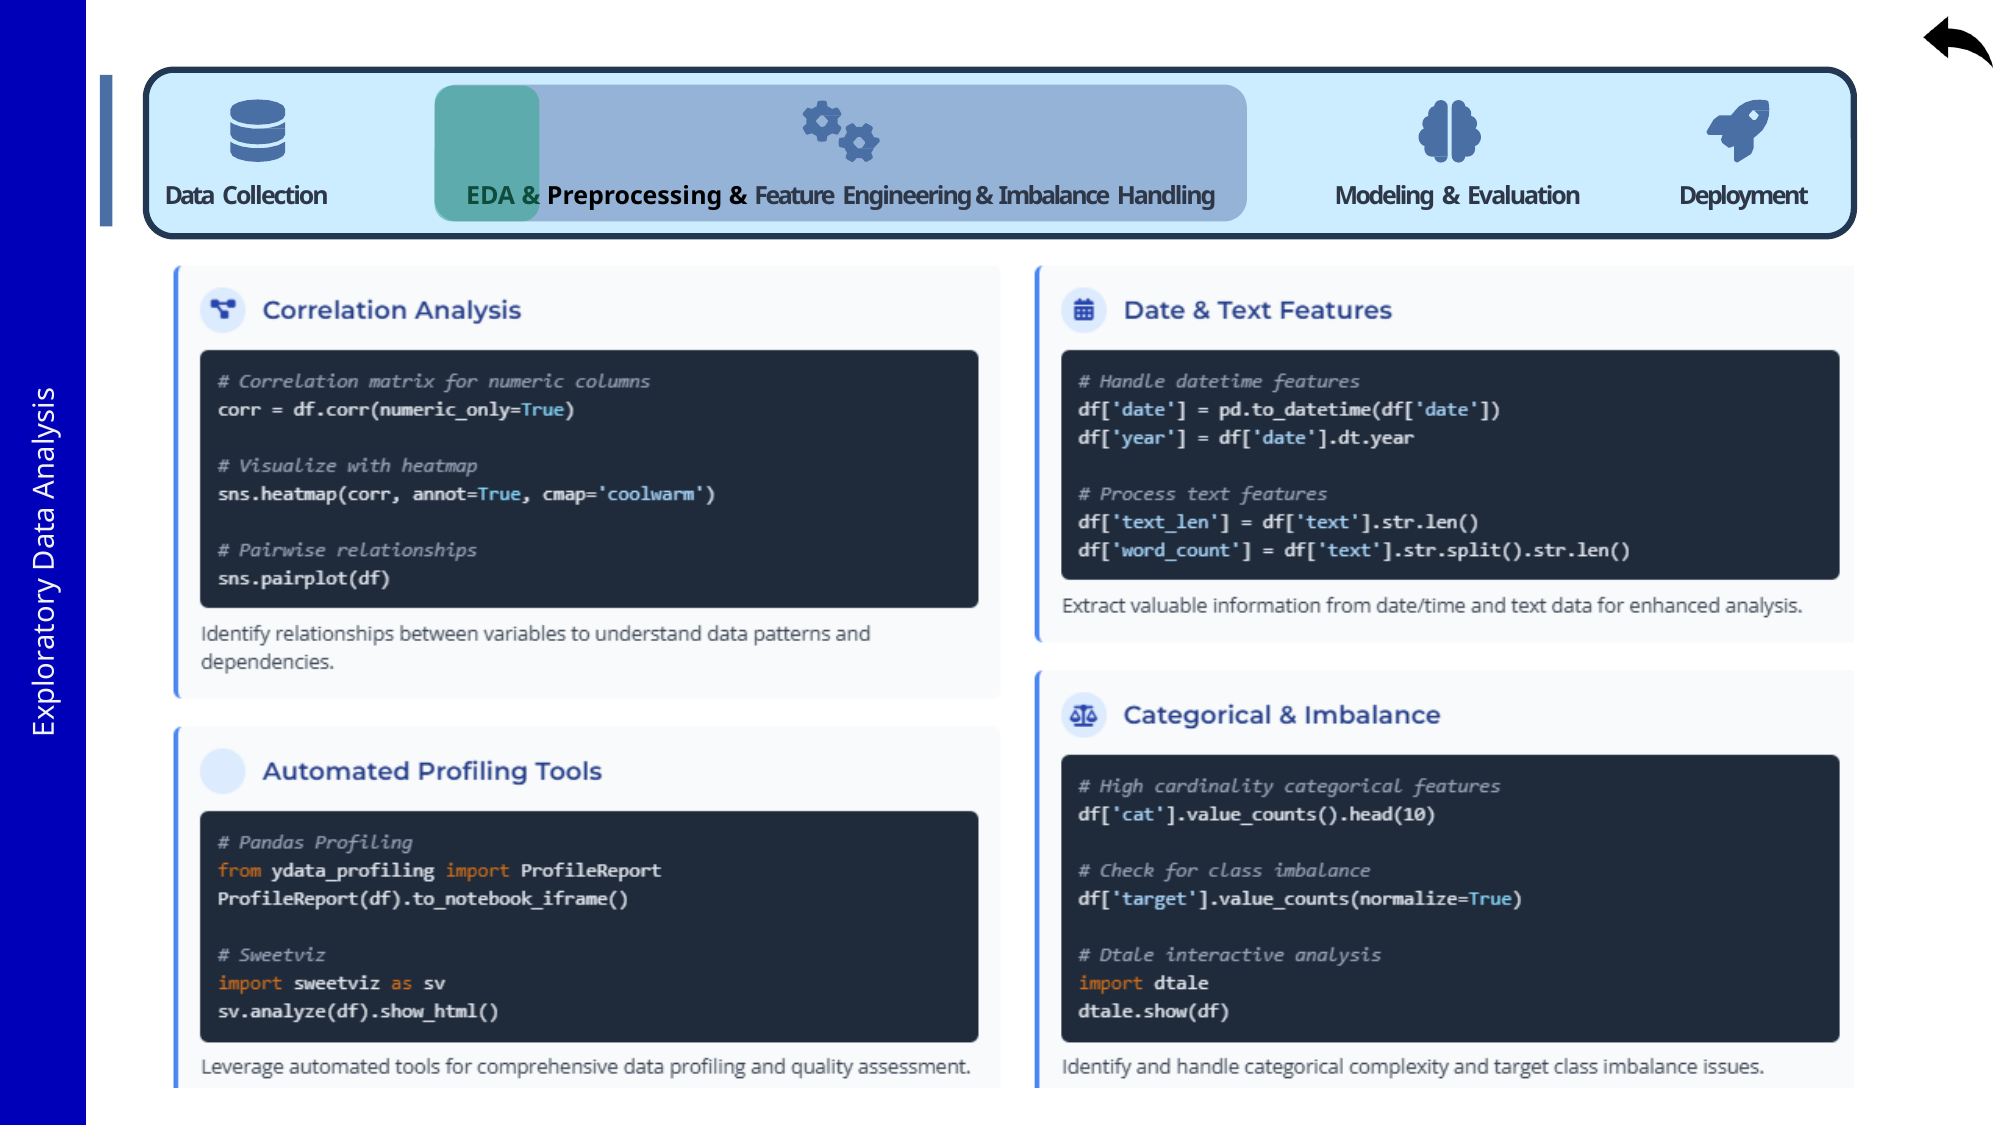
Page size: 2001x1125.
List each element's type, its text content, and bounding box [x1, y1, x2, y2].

text_box Exploratory Data Analysis [0, 0, 88, 1125]
text_box [143, 67, 1857, 239]
text_box Modeling & Evaluation [1332, 177, 1592, 210]
text_box [230, 122, 286, 145]
text_box [1451, 100, 1481, 163]
text_box [432, 83, 542, 224]
text_box [838, 123, 880, 162]
text_box Data Collection [162, 177, 350, 210]
text_box [1706, 99, 1770, 163]
text_box [527, 210, 1247, 224]
text_box Deployment [1676, 177, 1838, 210]
text_box [230, 141, 286, 162]
text_box [802, 100, 842, 142]
picture [166, 254, 1855, 1089]
text_box [452, 82, 1249, 209]
picture [1916, 0, 2000, 84]
text_box EDA & Preprocessing & Feature Engineering & Imbalance Handling [541, 177, 1247, 210]
text_box [230, 99, 286, 125]
text_box [1418, 100, 1448, 163]
